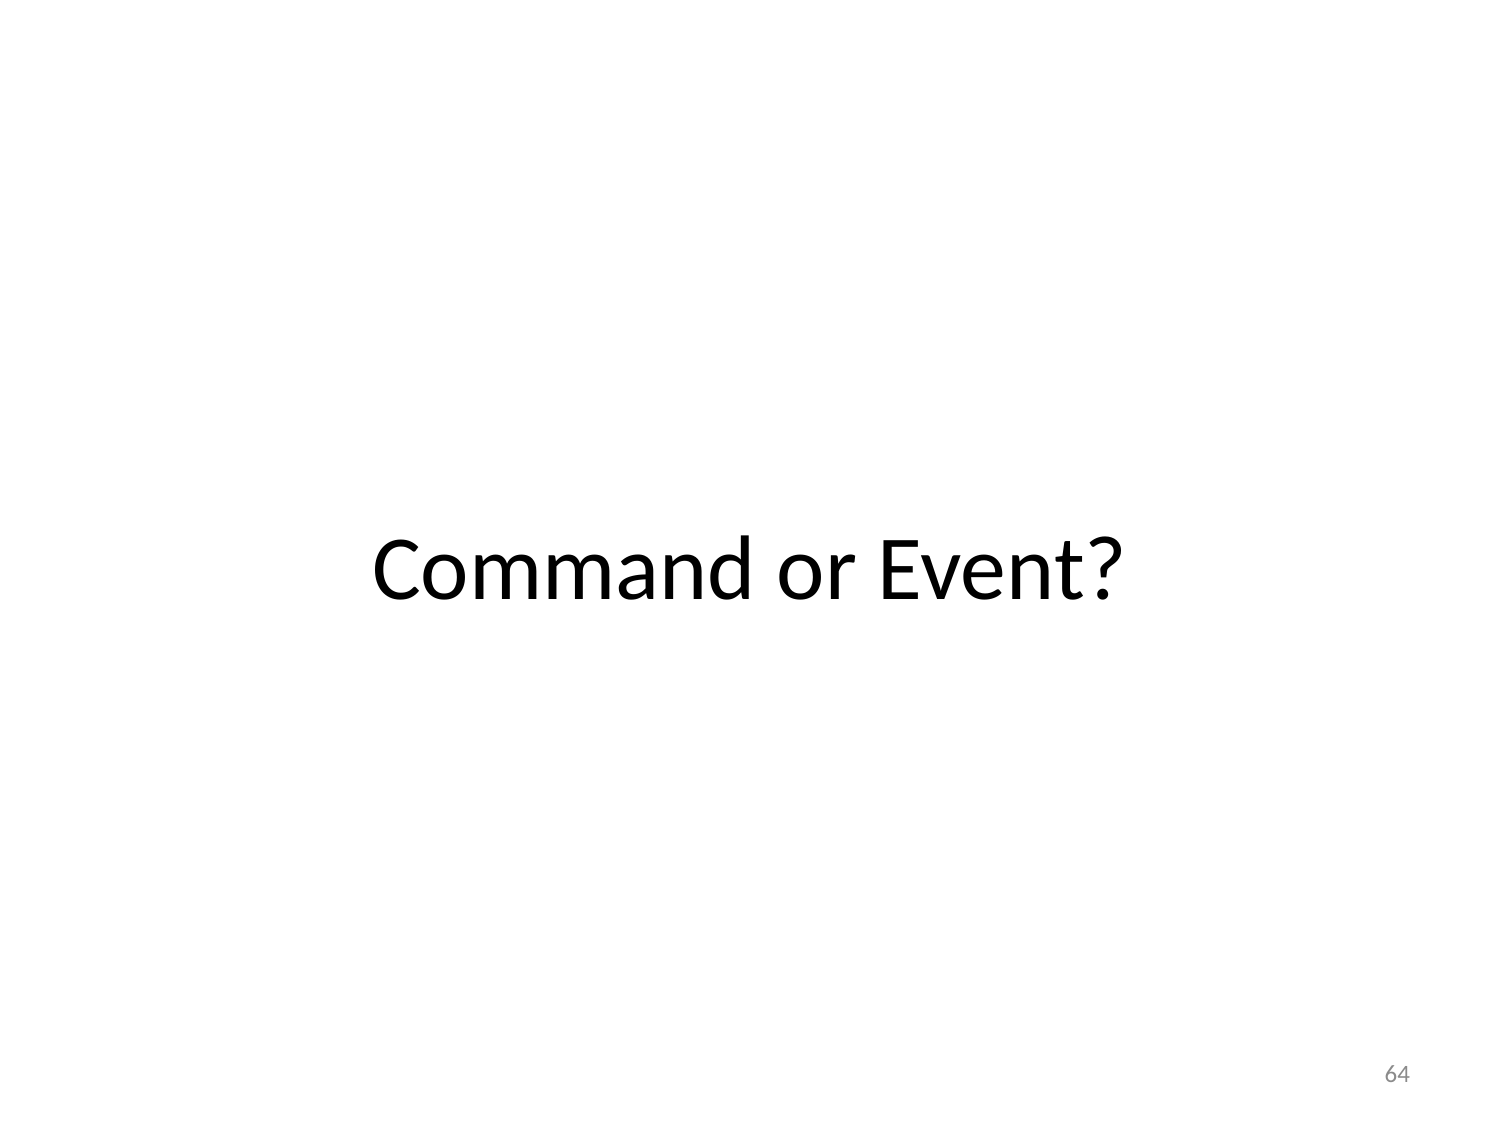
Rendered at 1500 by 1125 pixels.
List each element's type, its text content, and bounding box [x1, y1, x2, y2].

title Command or Event? [112, 441, 1388, 683]
slide_number 64 [1074, 1042, 1425, 1103]
